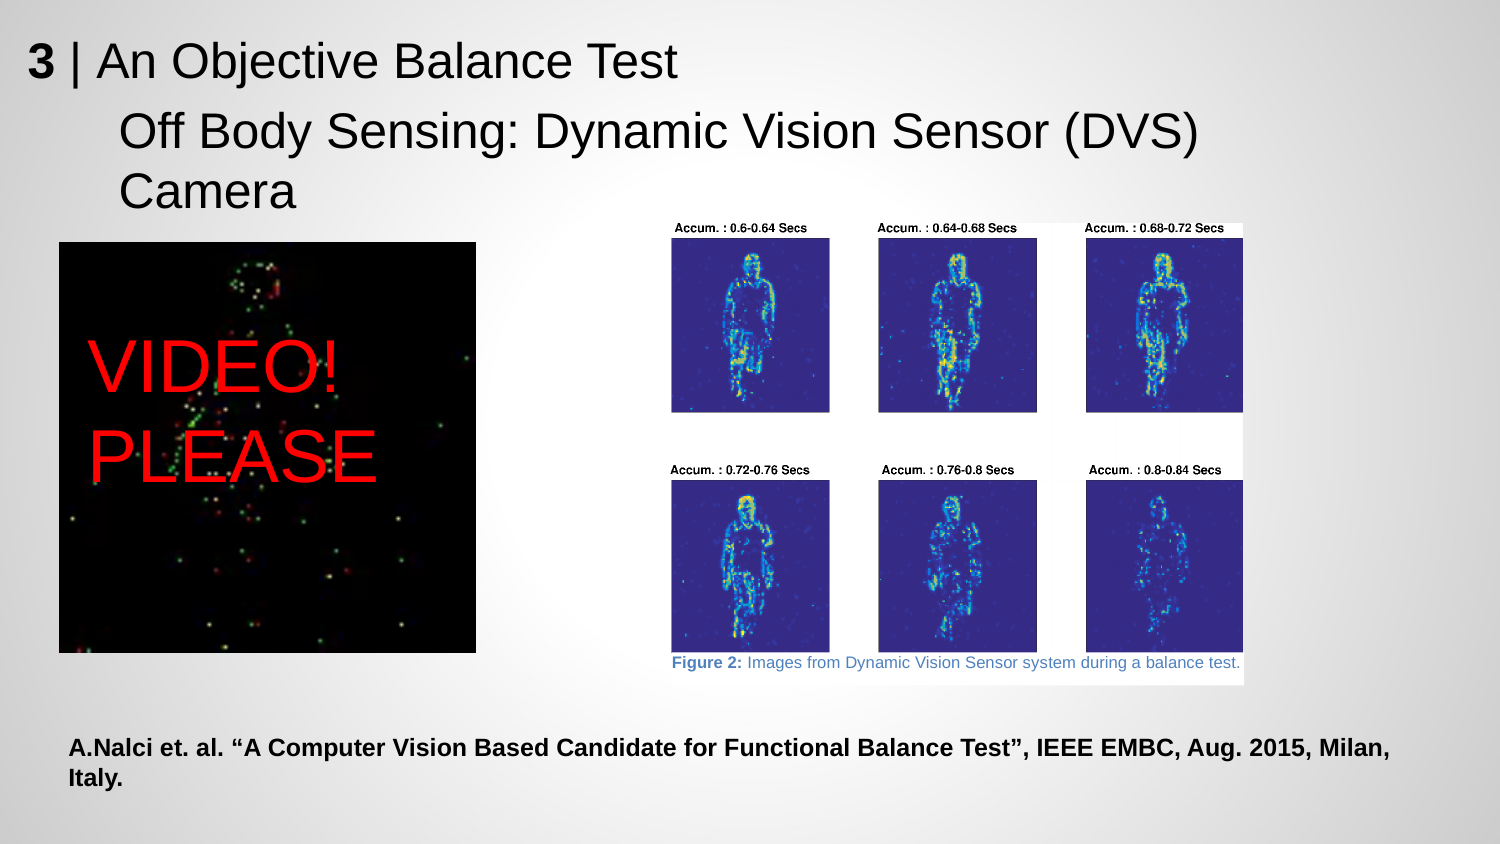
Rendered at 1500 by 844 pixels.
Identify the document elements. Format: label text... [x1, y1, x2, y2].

picture [0, 0, 1500, 844]
title Off Body Sensing: Dynamic Vision Sensor (DVS) Camera [103, 92, 1386, 224]
text_box A.Nalci et. al. “A Computer Vision Based Candidate for Functional Balance Test”, IEEE EMBC, Aug. 2015, Milan, Italy. [53, 723, 1447, 767]
text_box 3 | An Objective Balance Test [12, 14, 1296, 104]
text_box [670, 223, 1245, 686]
